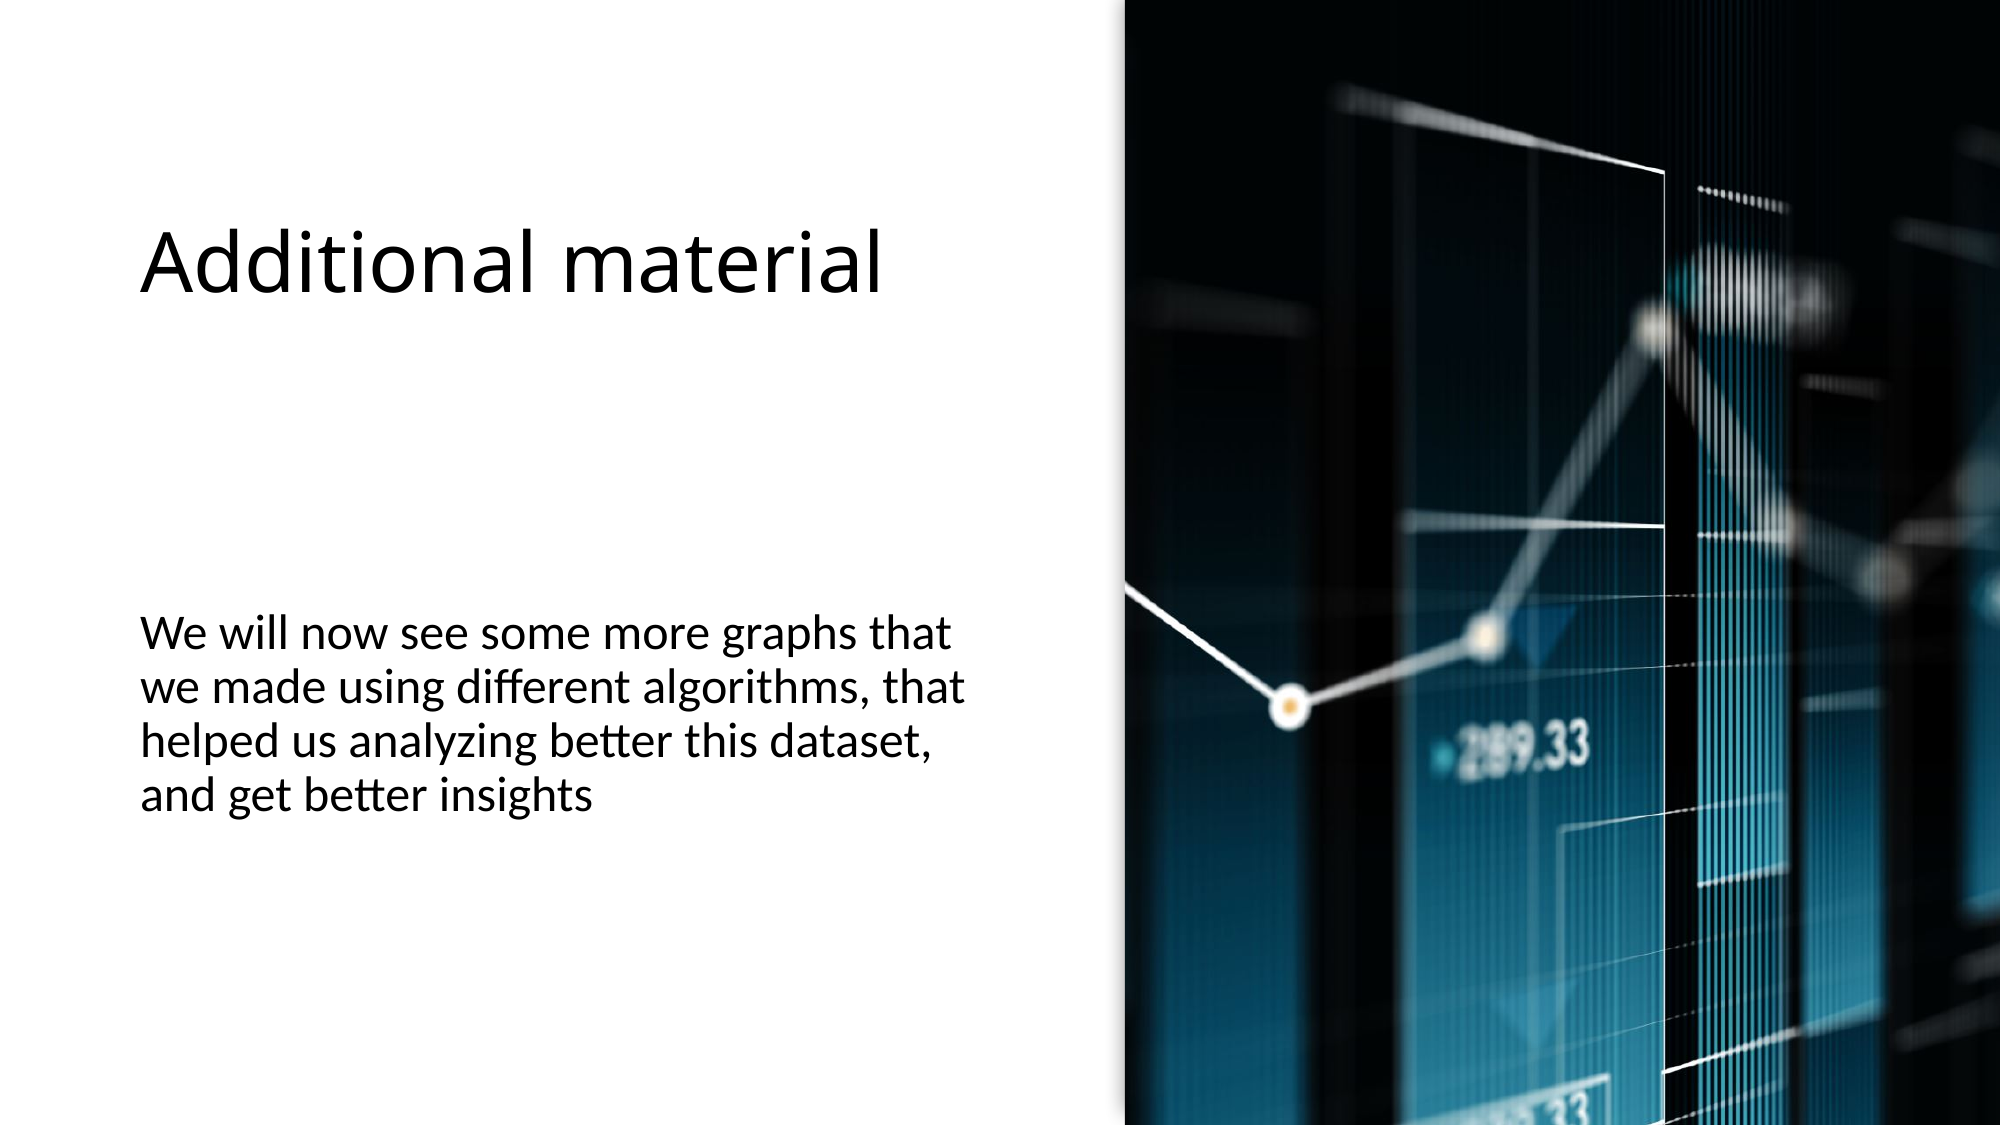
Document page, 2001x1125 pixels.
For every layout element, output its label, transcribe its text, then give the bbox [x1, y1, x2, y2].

title Additional material [124, 125, 1000, 405]
picture [1856, 1038, 1867, 1045]
picture [1124, 0, 2000, 1125]
list We will now see some more graphs that we made using different algorithms, that helped us analyzing better this dataset, and get better insights [124, 405, 1000, 1024]
text_box [0, 0, 1124, 1125]
